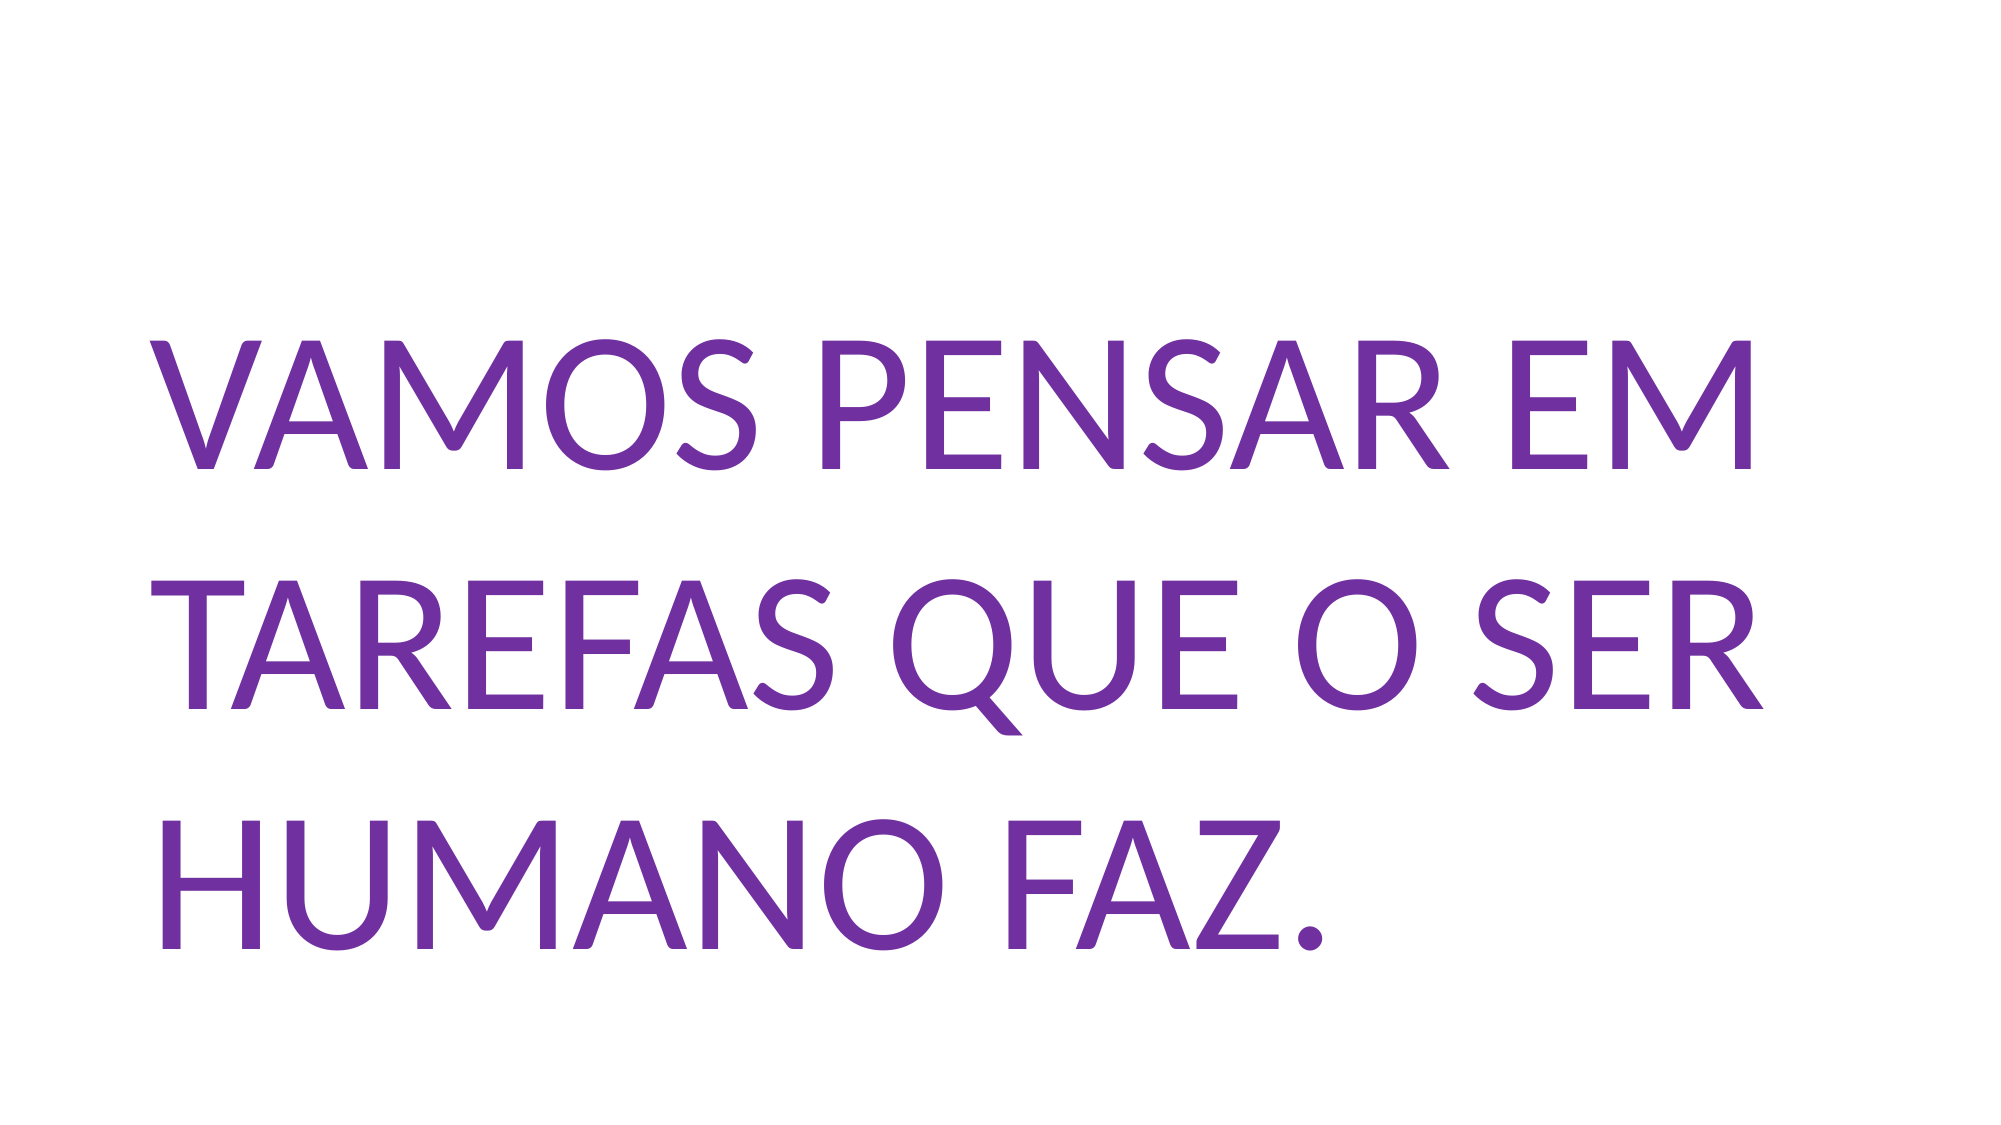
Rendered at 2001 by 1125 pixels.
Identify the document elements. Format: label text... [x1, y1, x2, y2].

text_box VAMOS PENSAR EM TAREFAS QUE O SER HUMANO FAZ. [134, 261, 1971, 997]
